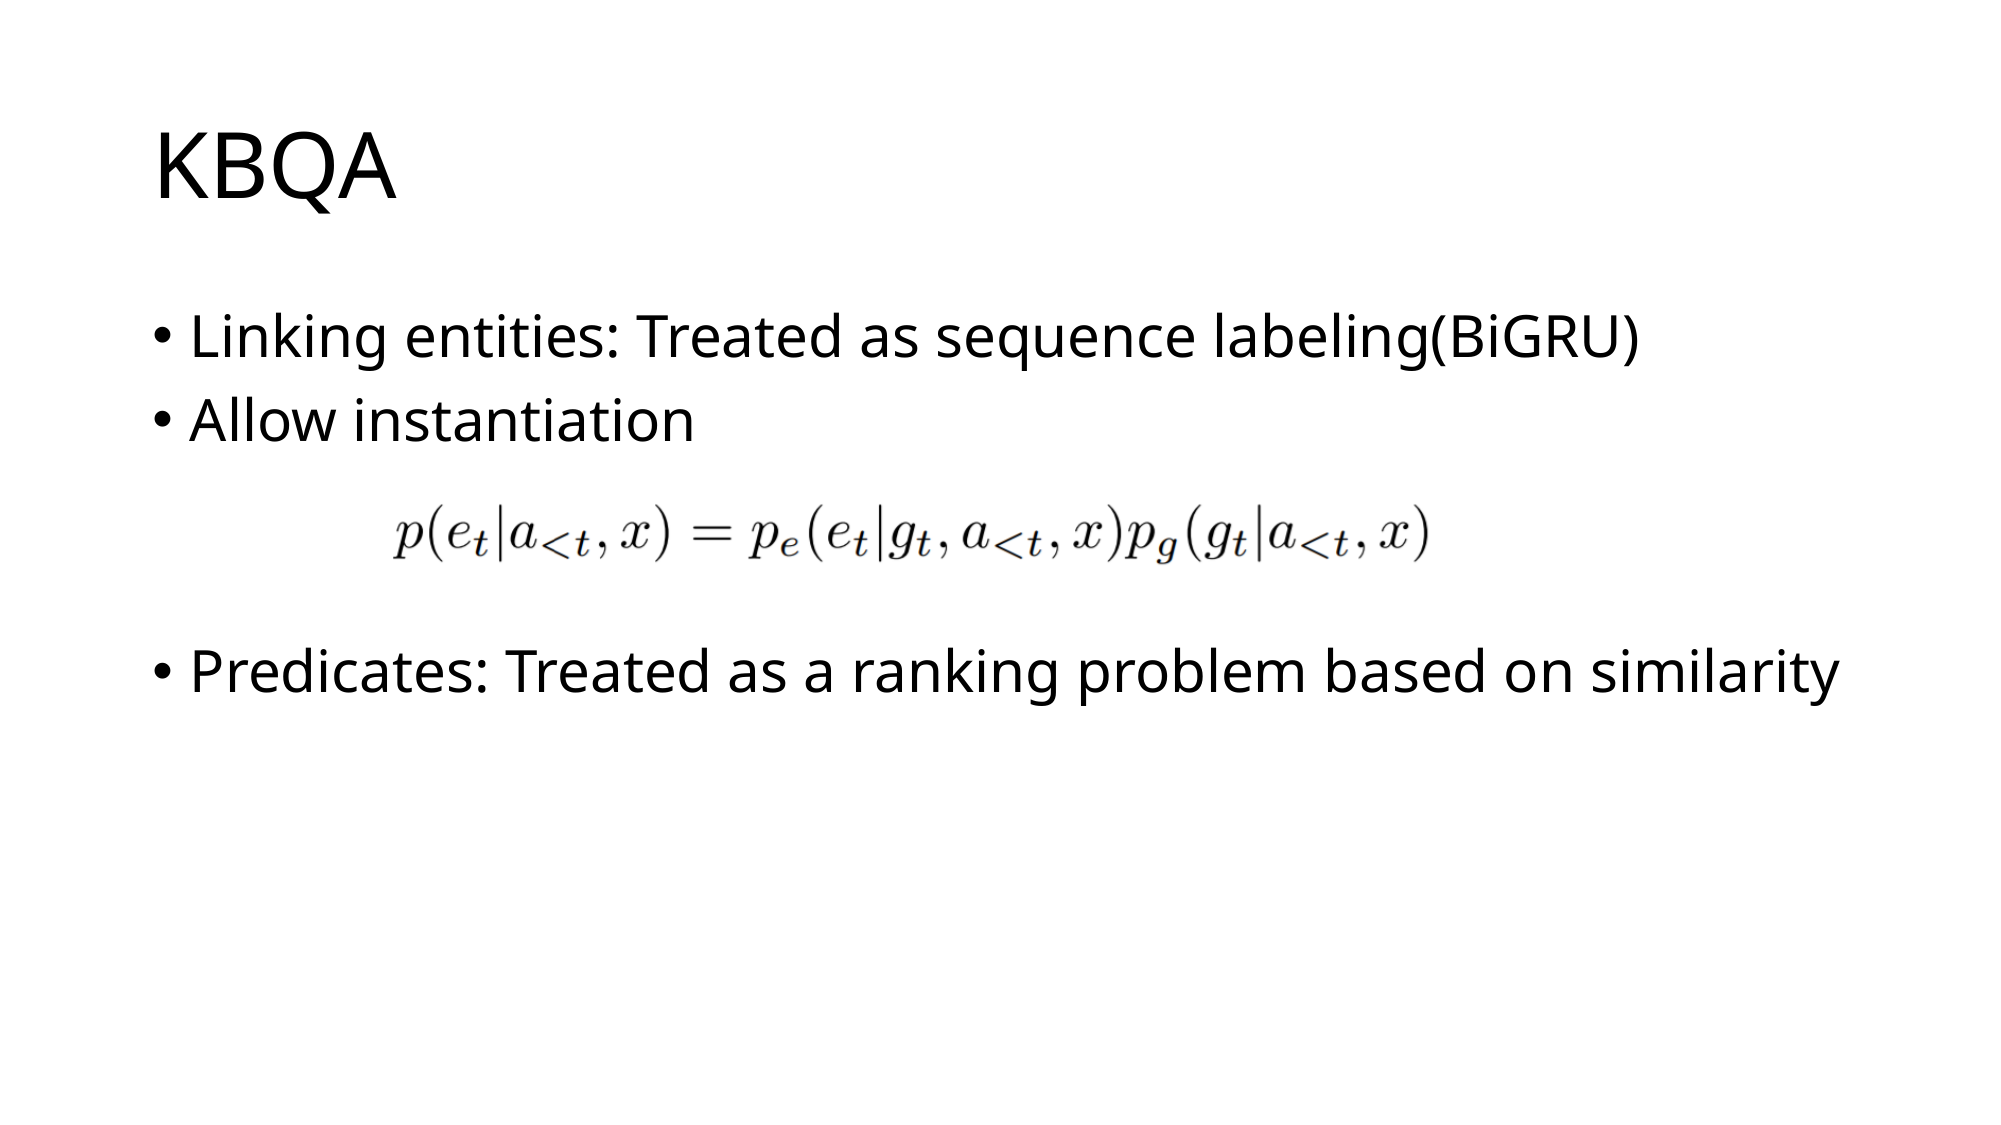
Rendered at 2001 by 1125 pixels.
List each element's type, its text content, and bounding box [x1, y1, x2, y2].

list Linking entities: Treated as sequence labeling(BiGRU) Allow instantiation Predicates: Treated as a ranking problem based on similarity [137, 299, 1863, 1014]
title KBQA [137, 59, 1863, 278]
picture [372, 479, 1439, 593]
